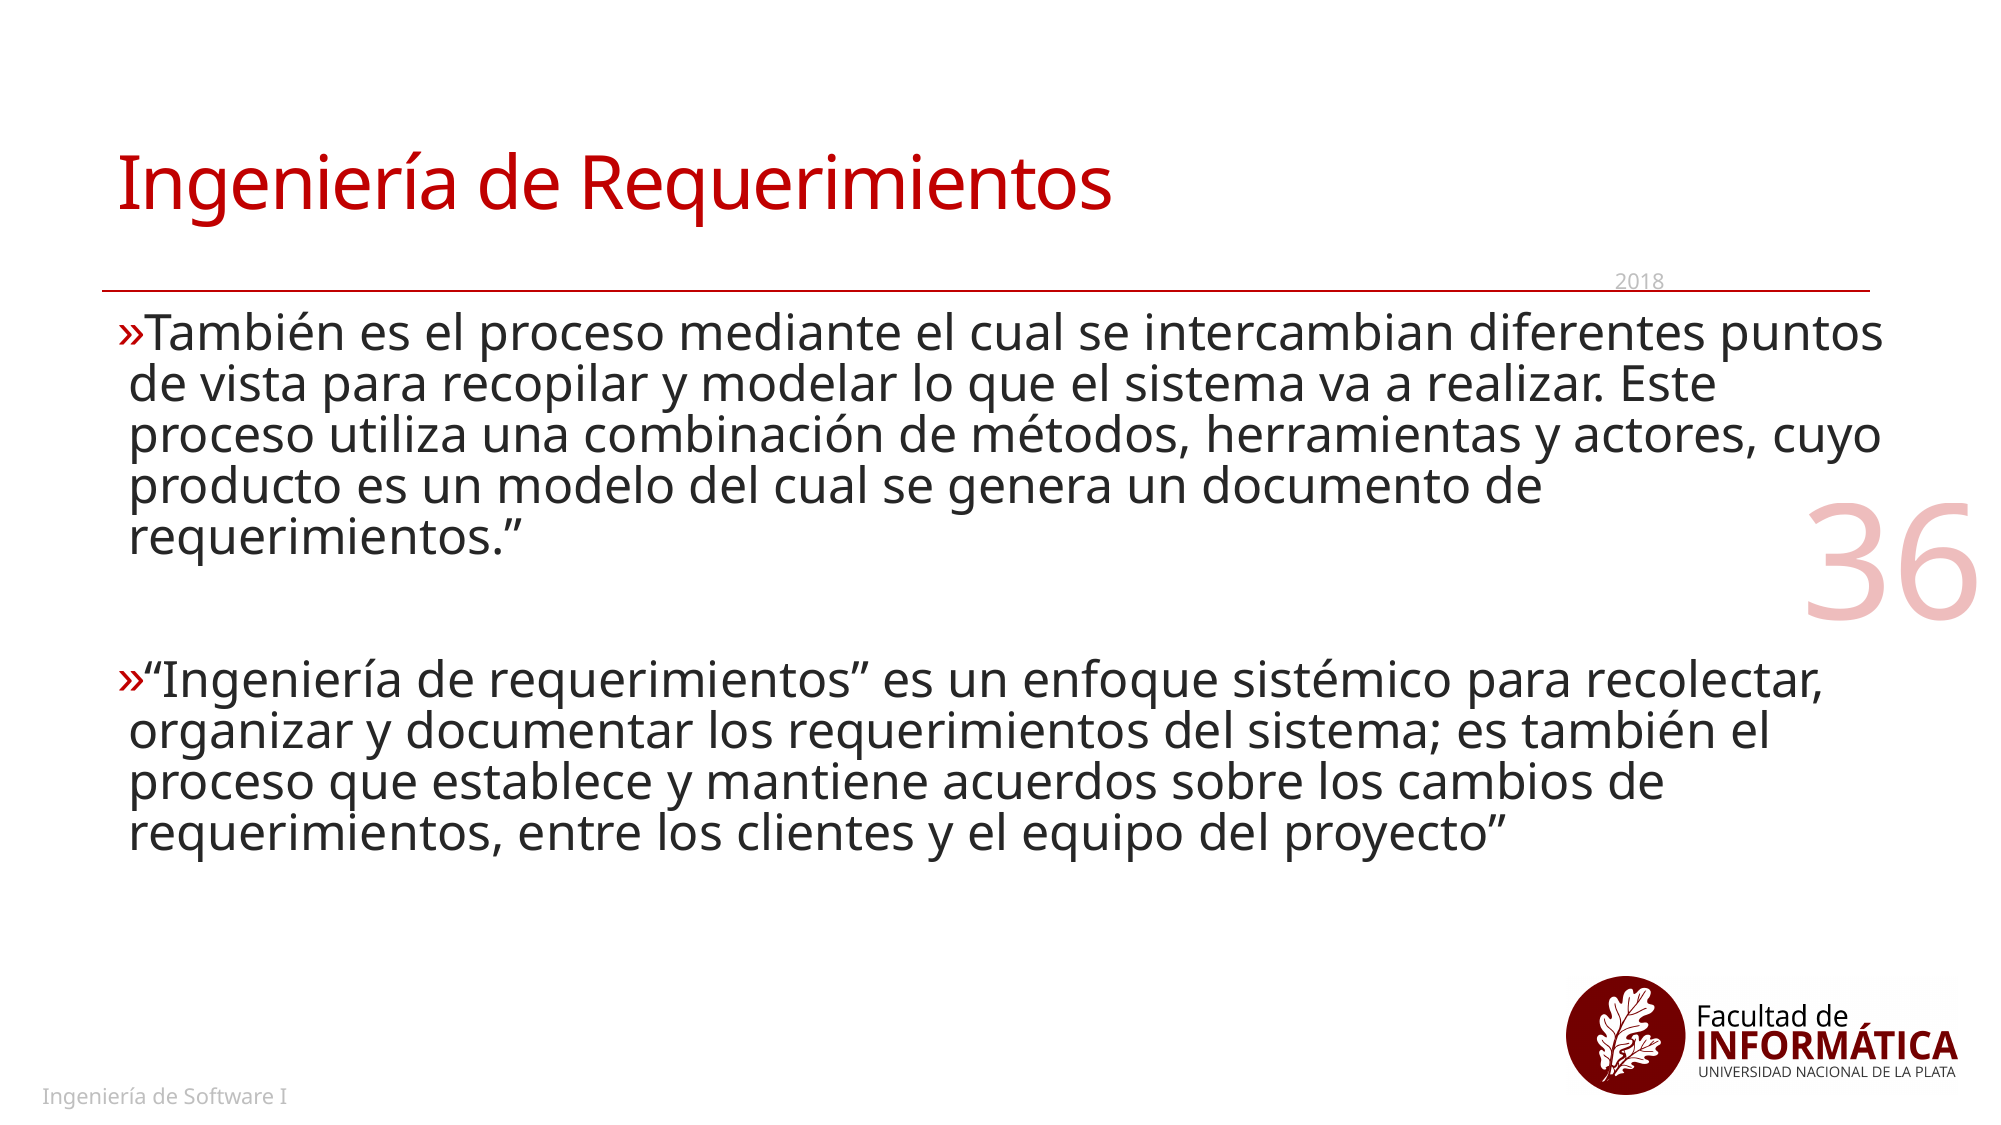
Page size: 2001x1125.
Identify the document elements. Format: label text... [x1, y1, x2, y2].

slide_number 2018 [1599, 259, 2000, 341]
list También es el proceso mediante el cual se intercambian diferentes puntos de vista para recopilar y modelar lo que el sistema va a realizar. Este proceso utiliza una combinación de métodos, herramientas y actores, cuyo producto es un modelo del cual se genera un documento de requerimientos.” “Ingeniería de requerimientos” es un enfoque sistémico para recolectar, organizar y documentar los requerimientos del sistema; es también el proceso que establece y mantiene acuerdos sobre los cambios de requerimientos, entre los clientes y el equipo del proyecto” [102, 302, 1903, 1012]
slide_number 36 [1520, 456, 2000, 686]
title Ingeniería de Requerimientos [102, 82, 1875, 291]
picture [1566, 976, 1958, 1095]
footer Ingeniería de Software I [27, 1075, 382, 1111]
